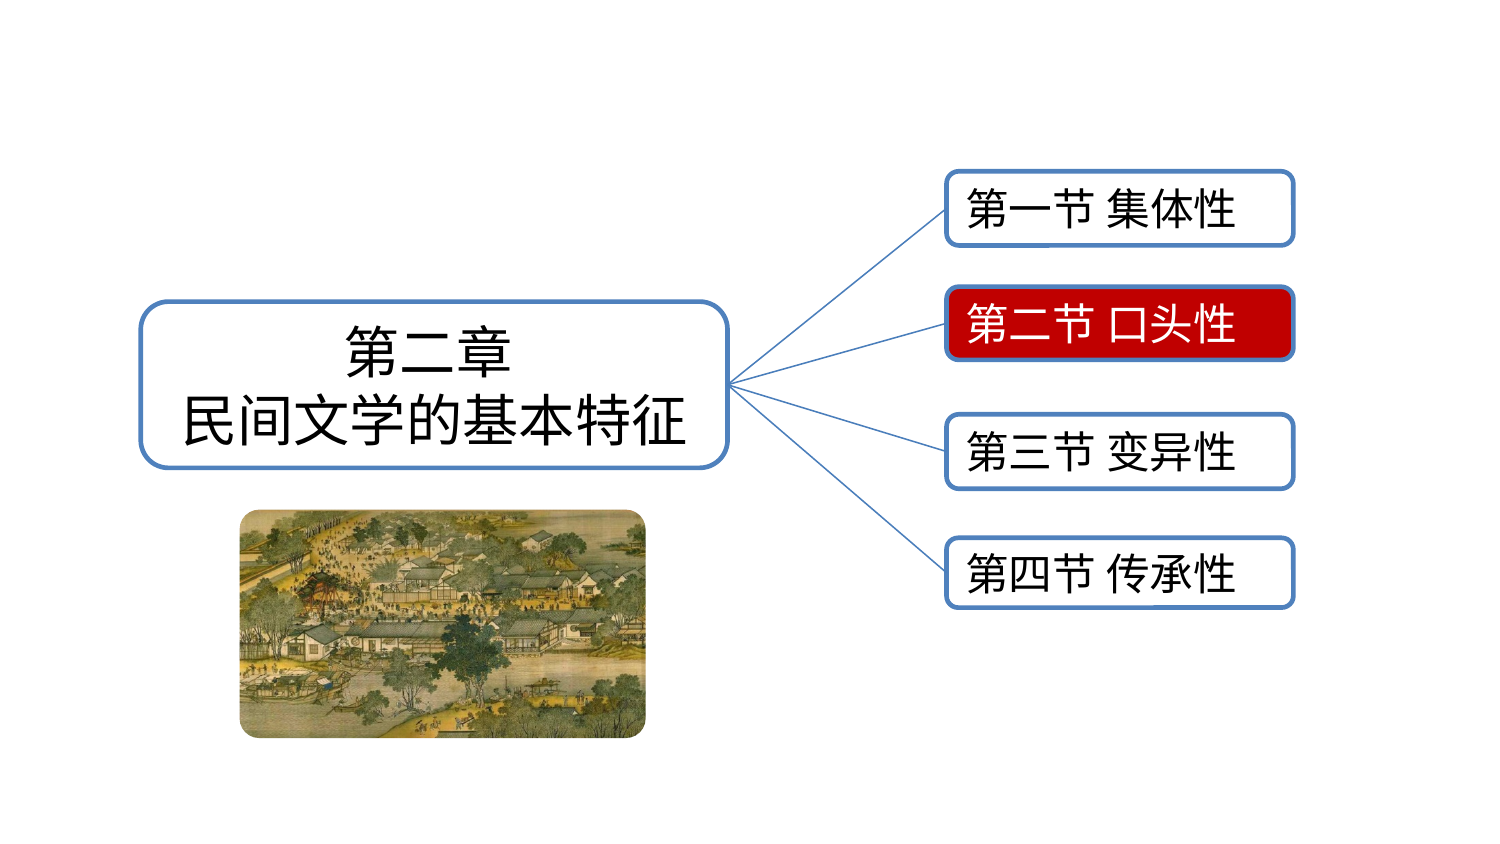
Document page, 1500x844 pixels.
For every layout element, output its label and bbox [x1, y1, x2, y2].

text_box [140, 171, 1294, 608]
picture [239, 509, 646, 739]
